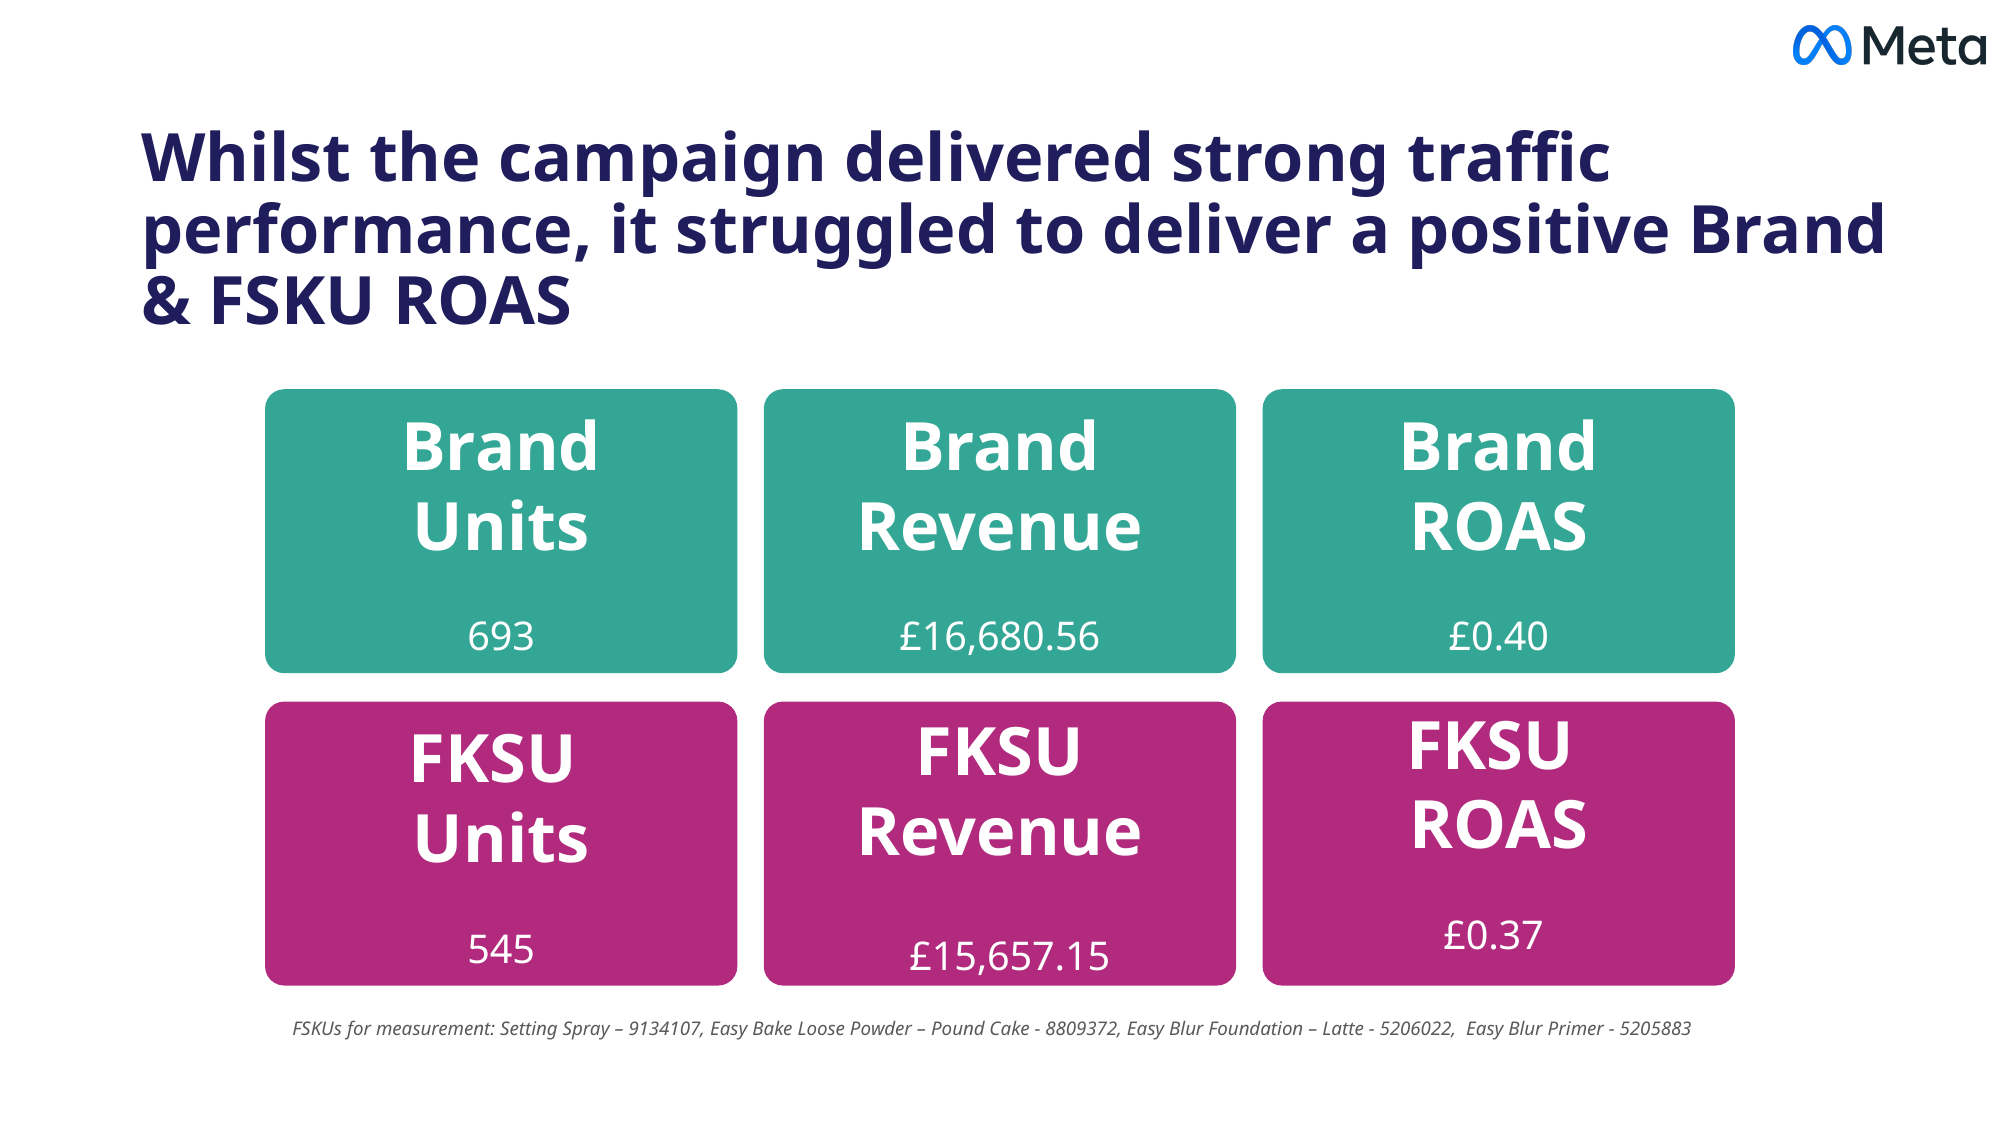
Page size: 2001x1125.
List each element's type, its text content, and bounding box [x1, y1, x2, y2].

text_box FKSU ROAS £0.37 [1262, 701, 1735, 986]
text_box Brand ROAS £0.40 [1262, 389, 1735, 674]
text_box FKSU Revenue £15,657.15 [763, 701, 1237, 986]
text_box Brand Revenue £16,680.56 [763, 389, 1237, 674]
title Whilst the campaign delivered strong traffic performance, it struggled to deliver a positive Brand & FSKU ROAS [141, 123, 1920, 340]
picture [1793, 25, 1986, 65]
text_box FSKUs for measurement: Setting Spray – 9134107, Easy Bake Loose Powder – Pound Cake - 8809372, Easy Blur Foundation – Latte - 5206022, Easy Blur Primer - 5205883 [272, 996, 1728, 1069]
text_box Brand Units 693 [265, 389, 738, 674]
text_box FKSU Units 545 [265, 701, 738, 986]
